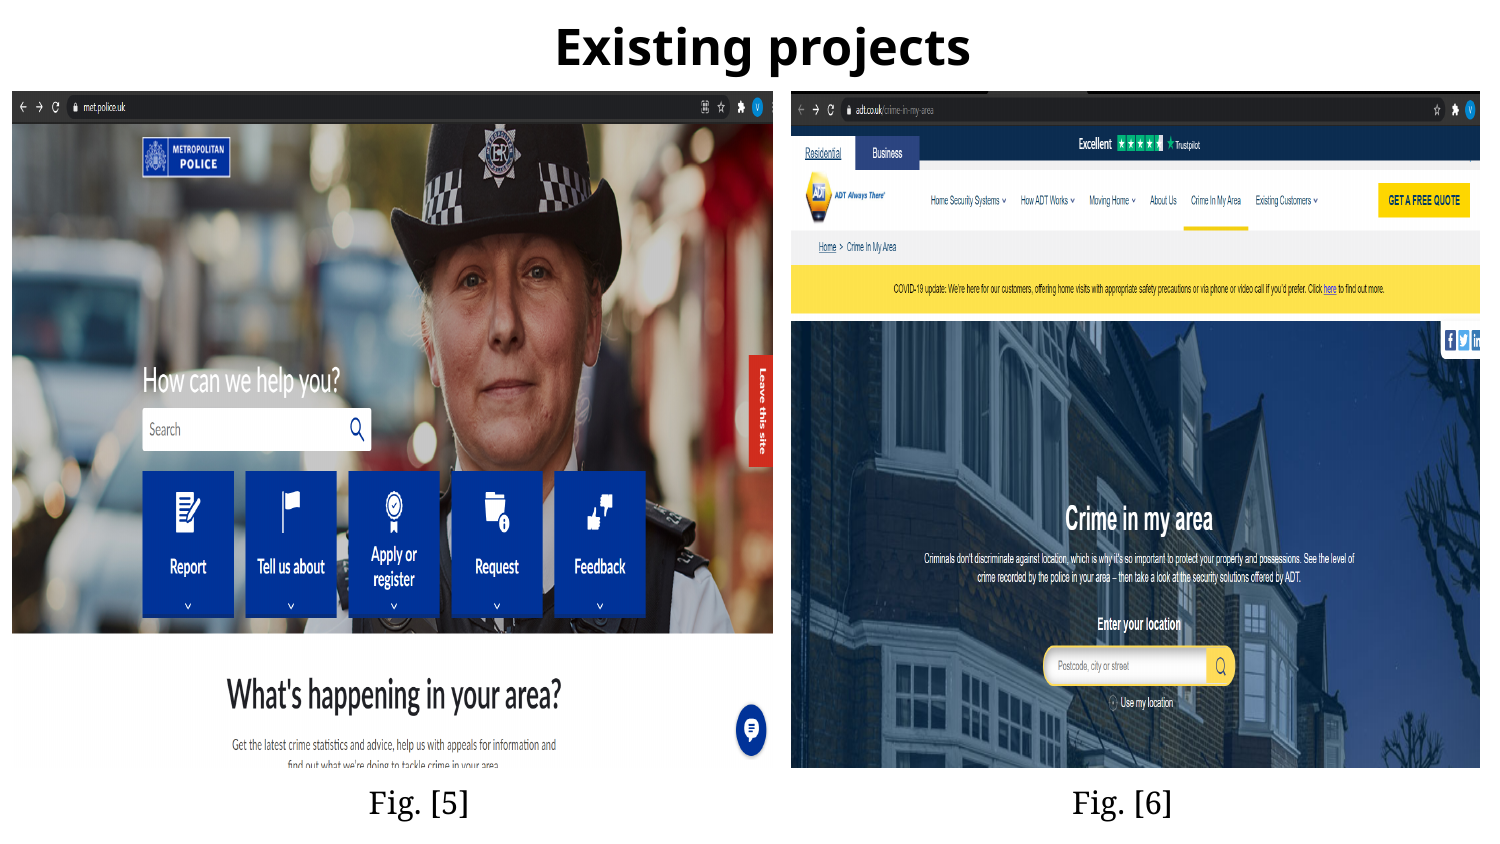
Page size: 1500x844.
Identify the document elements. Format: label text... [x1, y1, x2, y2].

picture [790, 91, 1480, 769]
title Existing projects [331, 0, 1195, 84]
text_box Fig. [6] [876, 776, 1369, 836]
text_box Fig. [5] [324, 776, 515, 836]
picture [11, 91, 773, 769]
